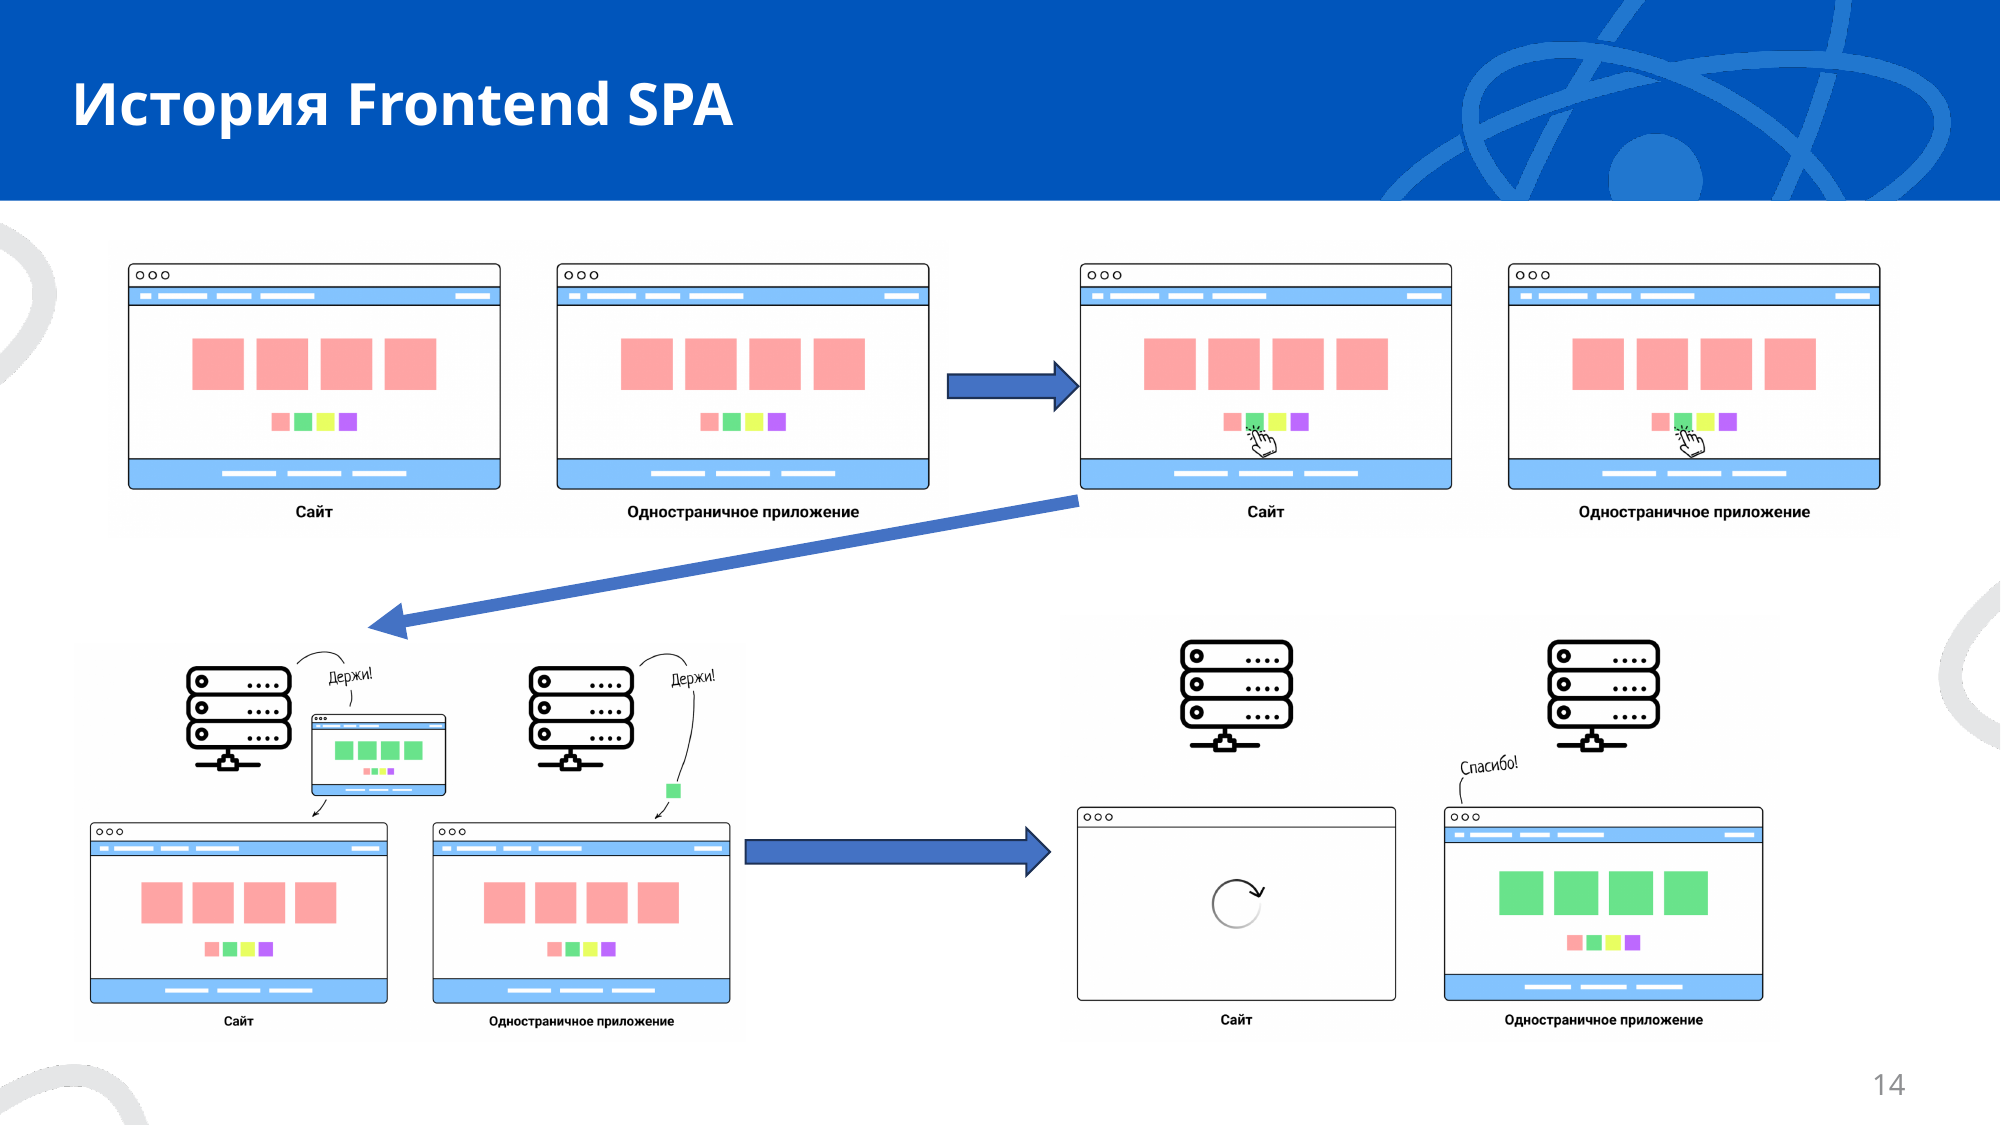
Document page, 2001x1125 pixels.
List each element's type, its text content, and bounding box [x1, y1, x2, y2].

picture [1919, 554, 2001, 767]
text_box [949, 360, 1060, 413]
picture [0, 208, 949, 538]
picture [1060, 240, 1901, 538]
text_box [746, 825, 1052, 878]
picture [1060, 615, 1780, 1042]
picture [1318, 0, 2000, 201]
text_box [367, 500, 1079, 628]
title История Frontend SPA [56, 58, 1348, 145]
picture [0, 643, 746, 1125]
